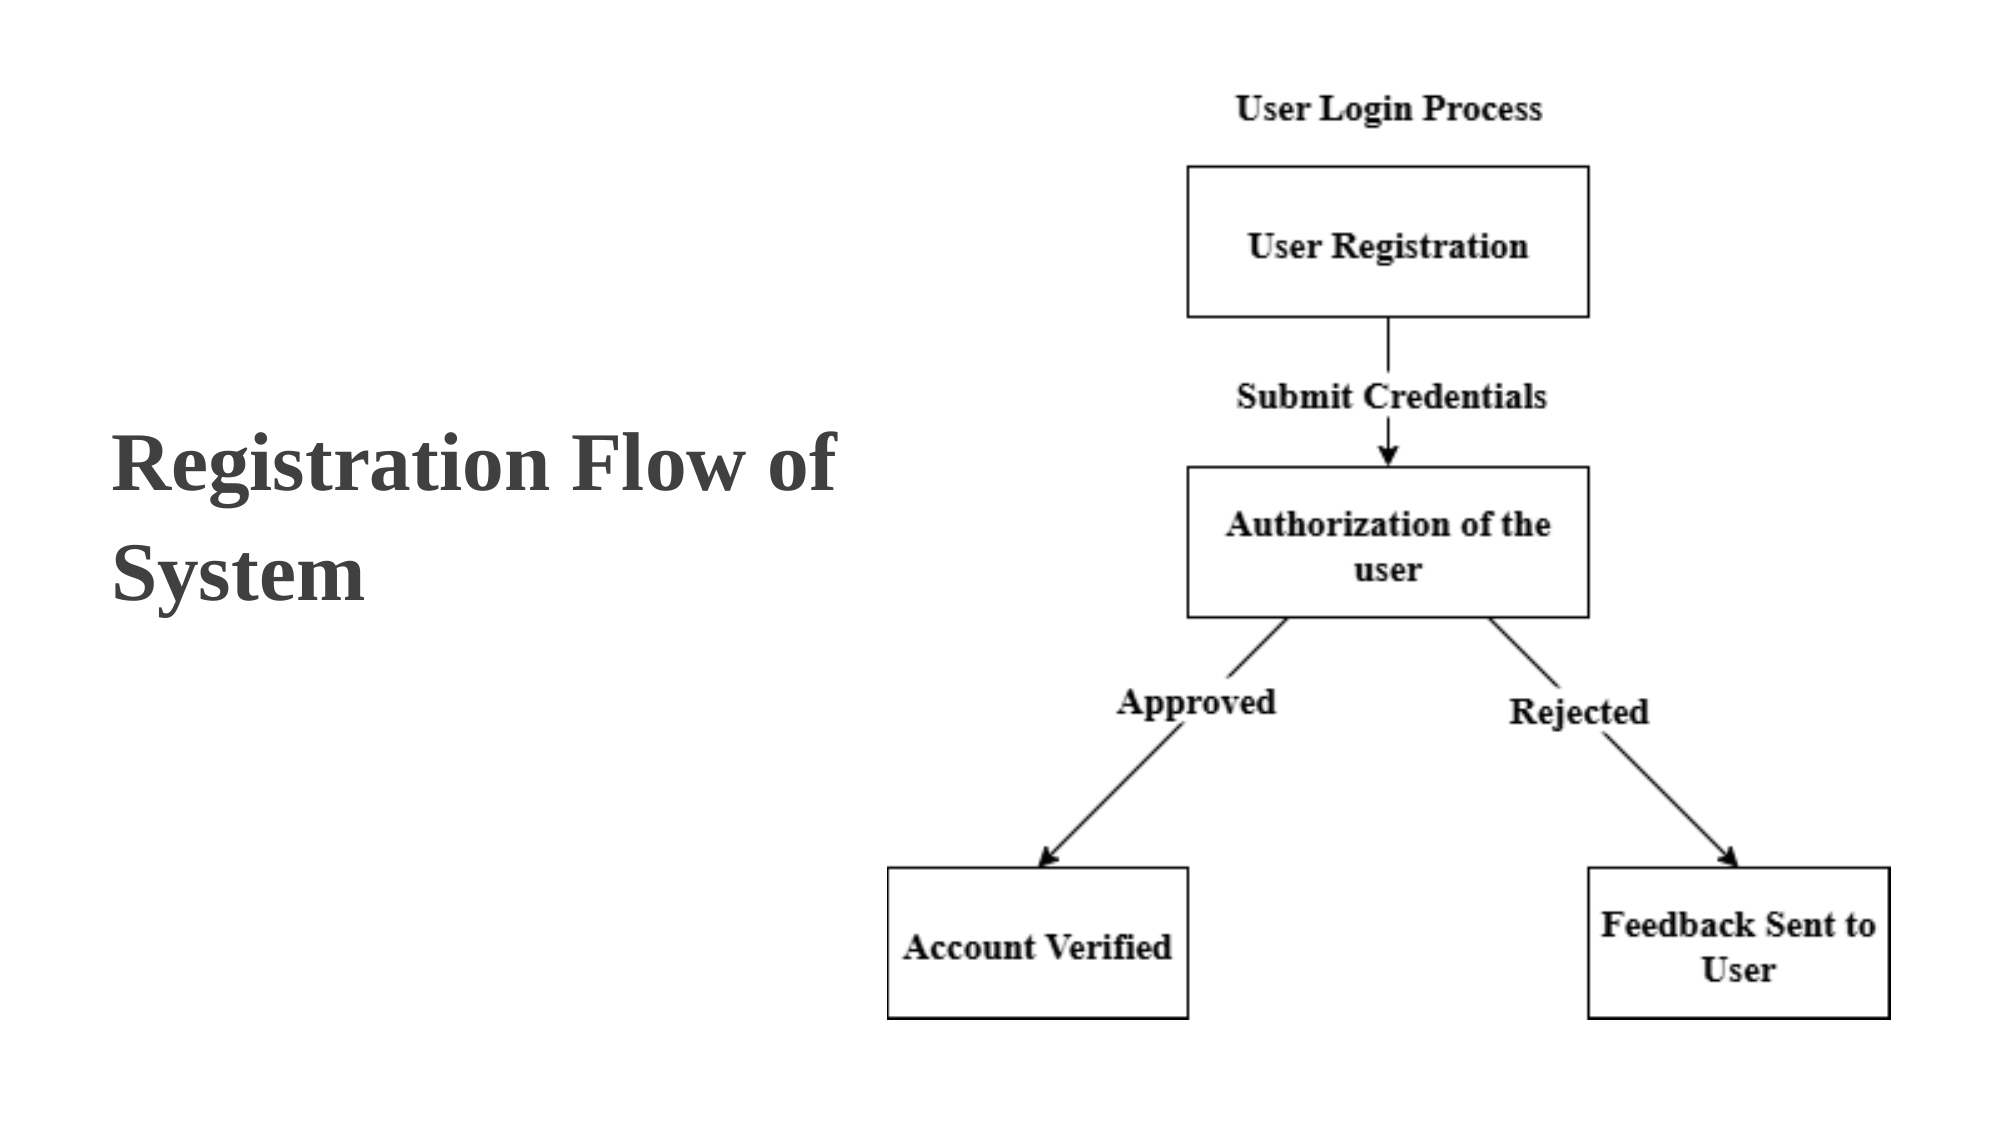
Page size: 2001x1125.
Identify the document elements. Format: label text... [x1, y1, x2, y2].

text_box Registration Flow of System [96, 363, 887, 652]
picture [887, 66, 1891, 1020]
